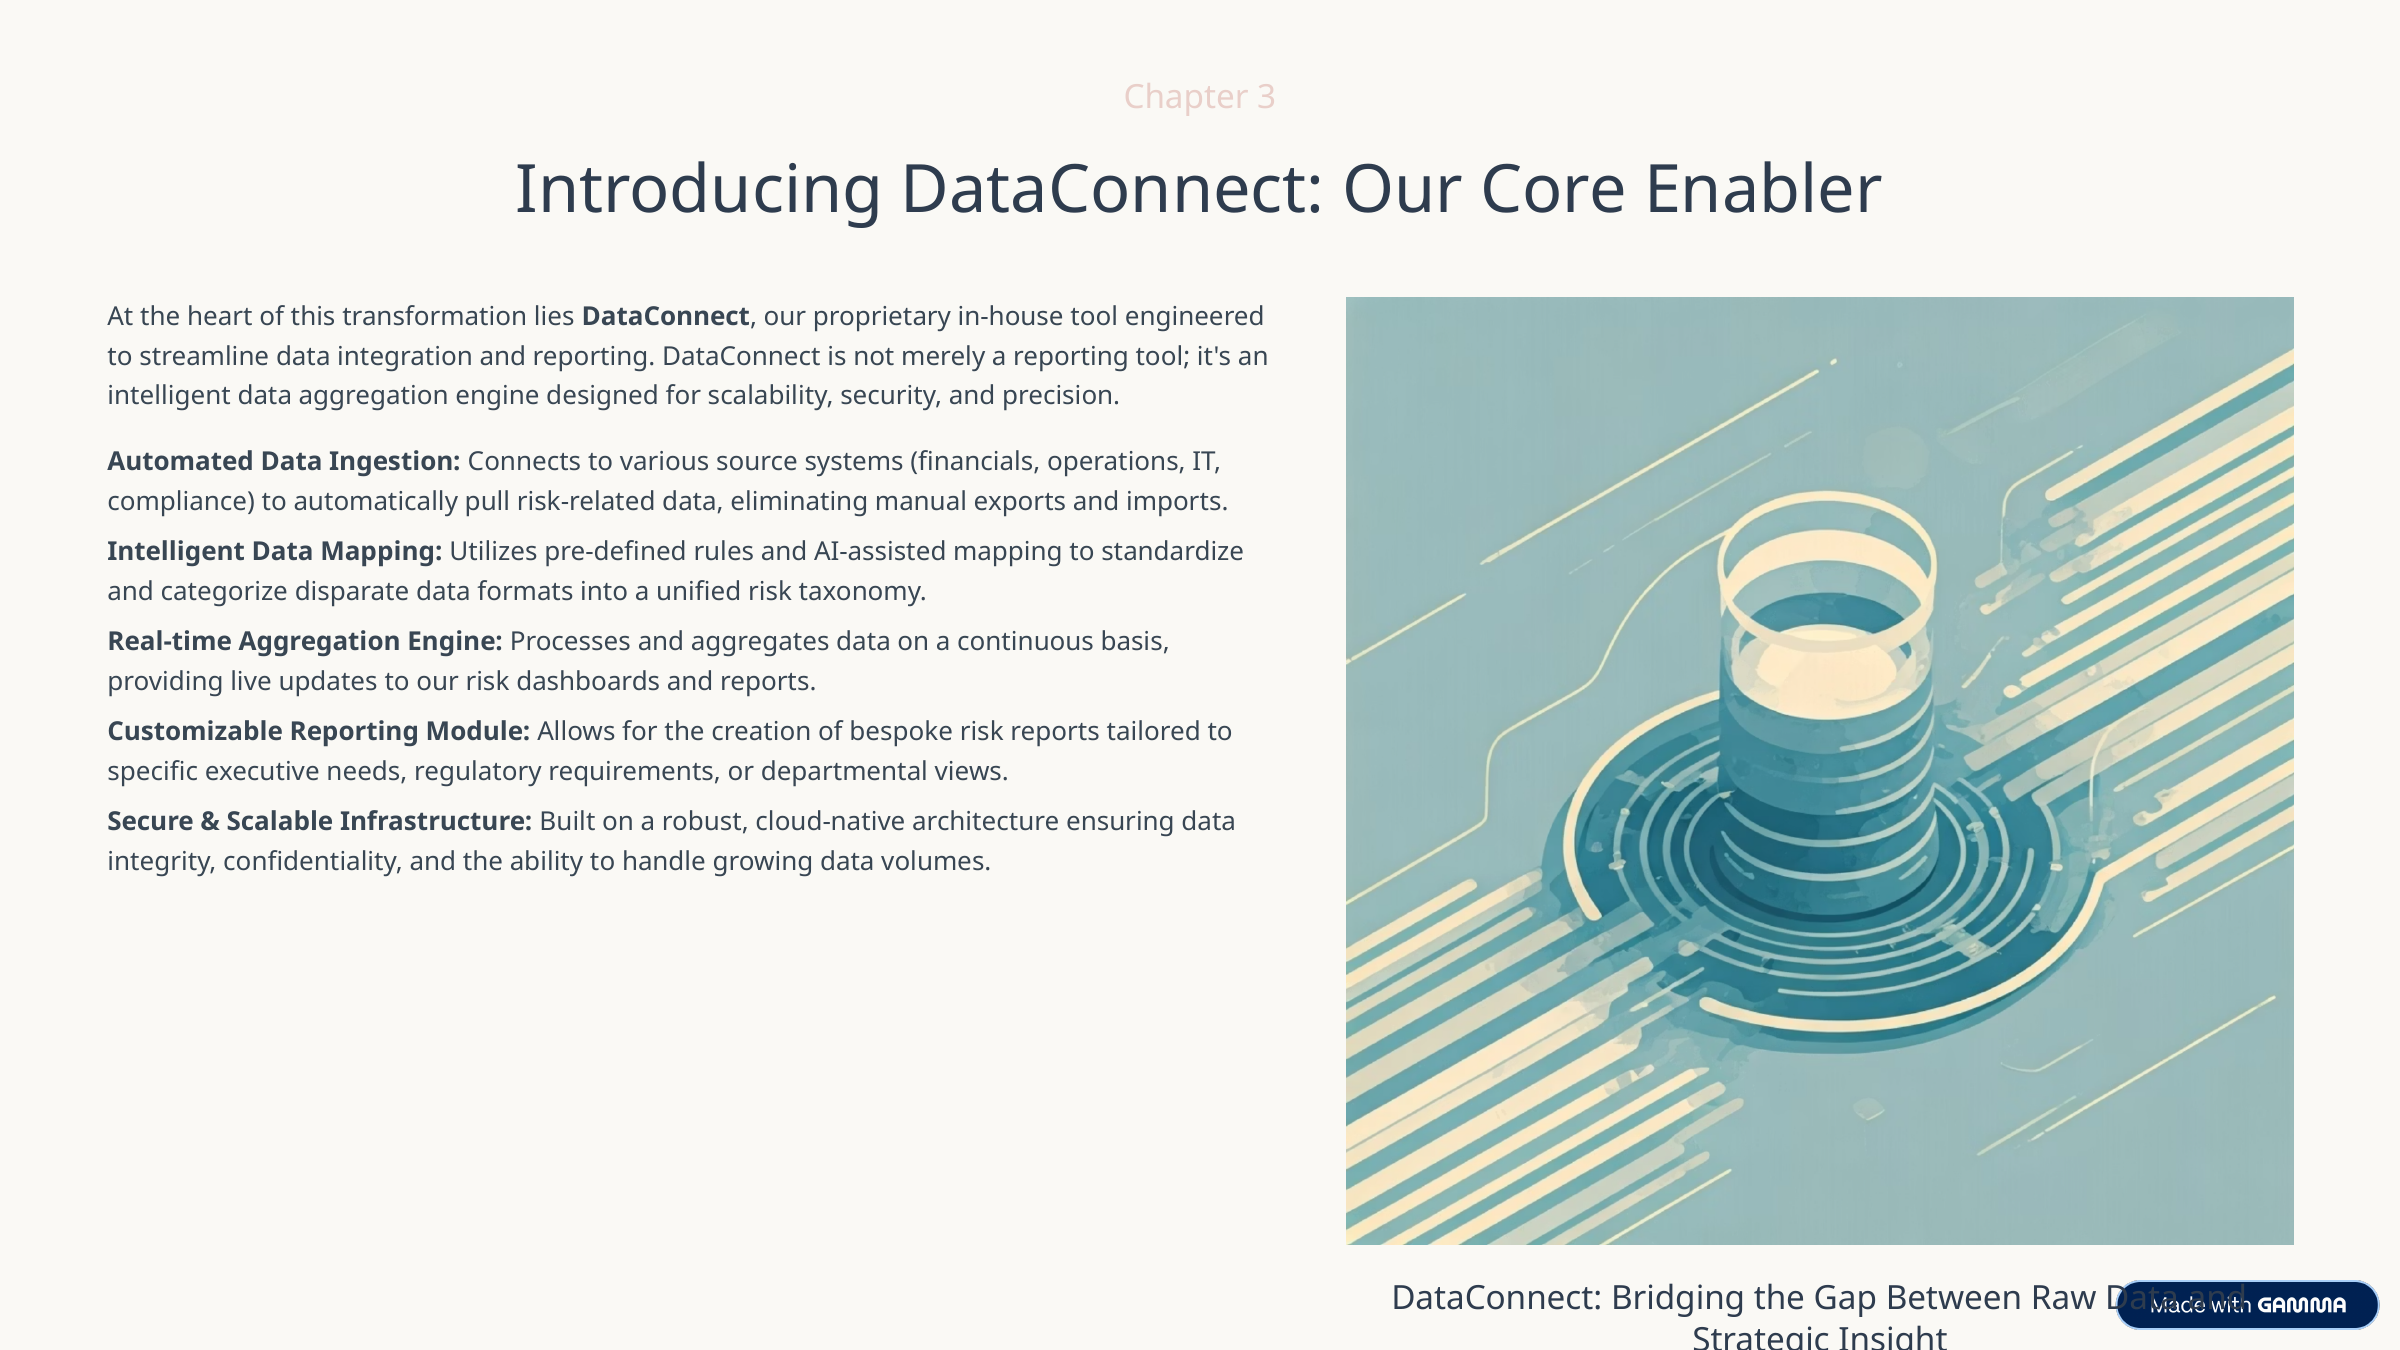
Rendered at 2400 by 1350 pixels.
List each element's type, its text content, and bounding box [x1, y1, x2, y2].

picture [2106, 1271, 2389, 1339]
picture [1346, 297, 2294, 1245]
text_box Customizable Reporting Module: Allows for the creation of bespoke risk reports tailored to specific executive needs, regulatory requirements, or departmental views. [107, 706, 1280, 787]
text_box Secure & Scalable Infrastructure: Built on a robust, cloud-native architecture ensuring data integrity, confidentiality, and the ability to handle growing data volumes. [107, 796, 1280, 877]
text_box Introducing DataConnect: Our Core Enabler [536, 142, 1864, 227]
text_box Chapter 3 [1032, 73, 1368, 116]
text_box At the heart of this transformation lies DataConnect, our proprietary in-house tool engineered to streamline data integration and reporting. DataConnect is not merely a reporting tool; it's an intelligent data aggregation engine designed for scalability, security, and precision. [107, 291, 1280, 412]
text_box Real-time Aggregation Engine: Processes and aggregates data on a continuous basis, providing live updates to our risk dashboards and reports. [107, 616, 1280, 697]
text_box DataConnect: Bridging the Gap Between Raw Data and Strategic Insight [1346, 1274, 2294, 1350]
text_box Automated Data Ingestion: Connects to various source systems (financials, operations, IT, compliance) to automatically pull risk-related data, eliminating manual exports and imports. [107, 436, 1280, 517]
text_box Intelligent Data Mapping: Utilizes pre-defined rules and AI-assisted mapping to standardize and categorize disparate data formats into a unified risk taxonomy. [107, 526, 1280, 607]
